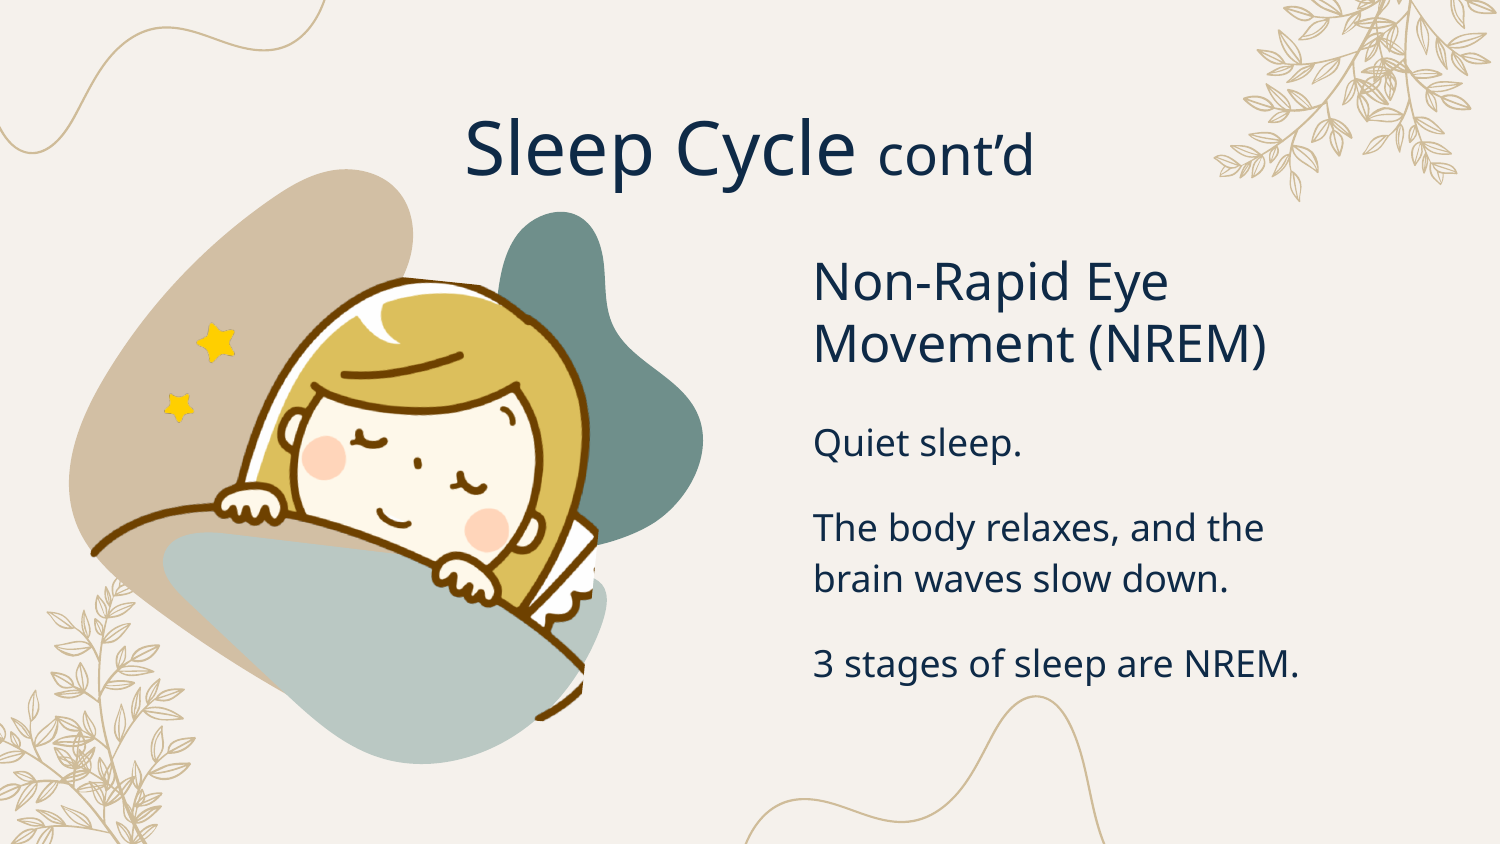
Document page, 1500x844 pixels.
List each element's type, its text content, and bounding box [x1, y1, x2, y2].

subtitle Non-Rapid Eye Movement (NREM) [797, 249, 1335, 389]
title Sleep Cycle cont’d [51, 85, 1449, 180]
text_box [0, 114, 725, 792]
picture [71, 271, 603, 700]
list Quiet sleep. The body relaxes, and the brain waves slow down. 3 stages of sleep are NREM. [797, 396, 1335, 814]
